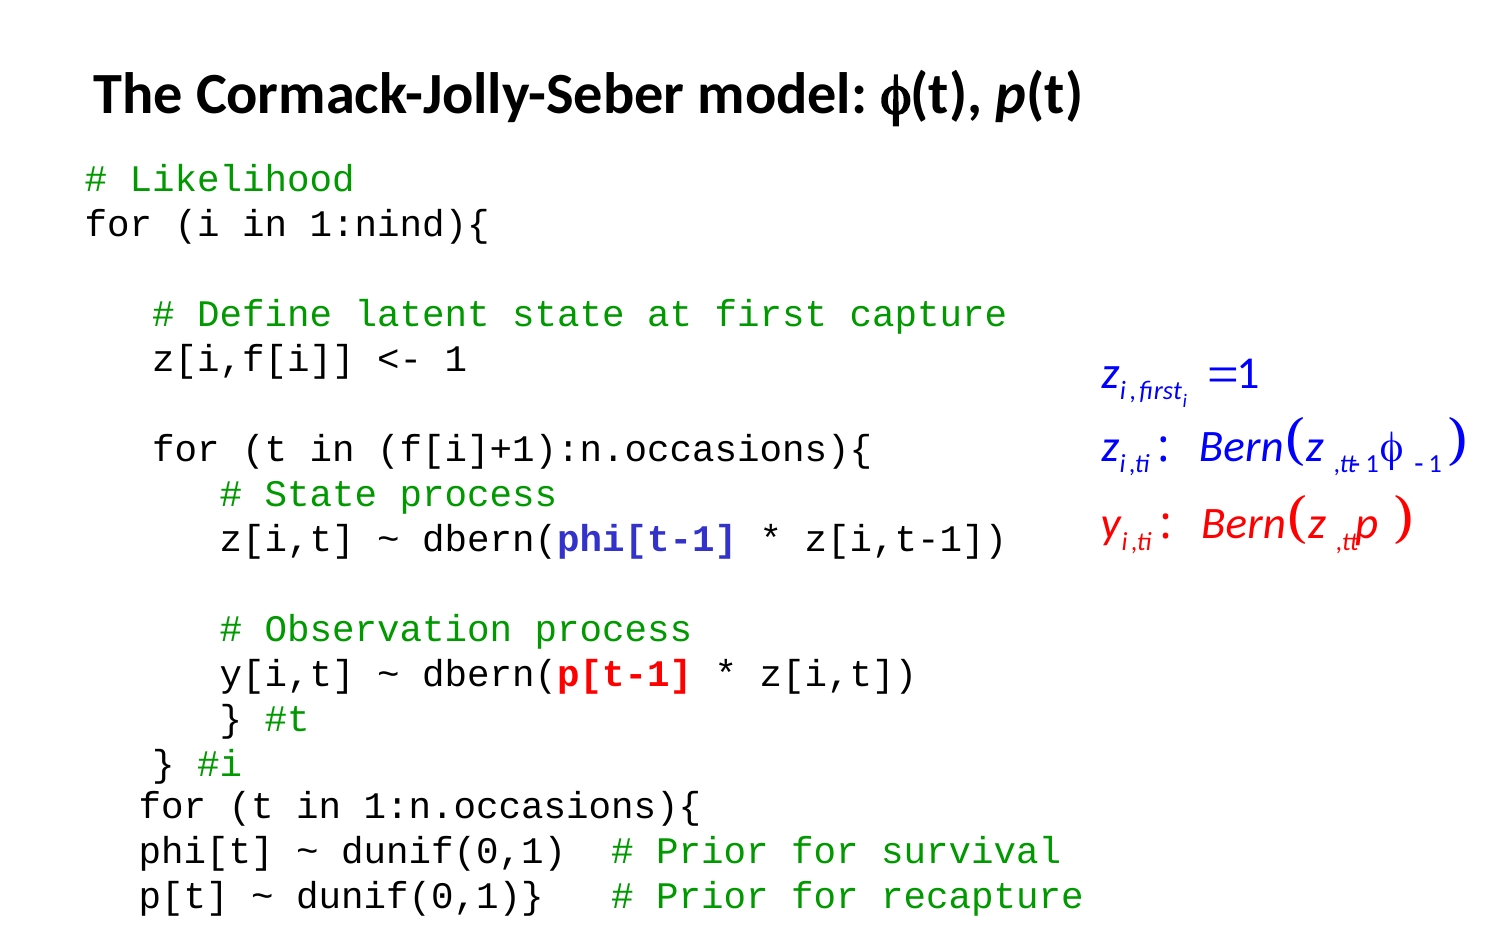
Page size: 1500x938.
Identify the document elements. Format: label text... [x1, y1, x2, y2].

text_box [1093, 412, 1473, 488]
text_box for (t in 1:n.occasions){ phi[t] ~ dunif(0,1) # Prior for survival p[t] ~ dunif(0,1)} # Prior for recapture [123, 773, 1099, 938]
text_box # Likelihood for (i in 1:nind){ # Define latent state at first capture z[i,f[i]] <- 1 for (t in (f[i]+1):n.occasions){ # State process z[i,t] ~ dbern(phi[t-1] * z[i,t-1]) # Observation process y[i,t] ~ dbern(p[t-1] * z[i,t]) } #t } #i [69, 147, 1045, 852]
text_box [1093, 342, 1266, 411]
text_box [1093, 489, 1417, 566]
text_box The Cormack-Jolly-Seber model: (t), p(t) [78, 47, 1099, 133]
